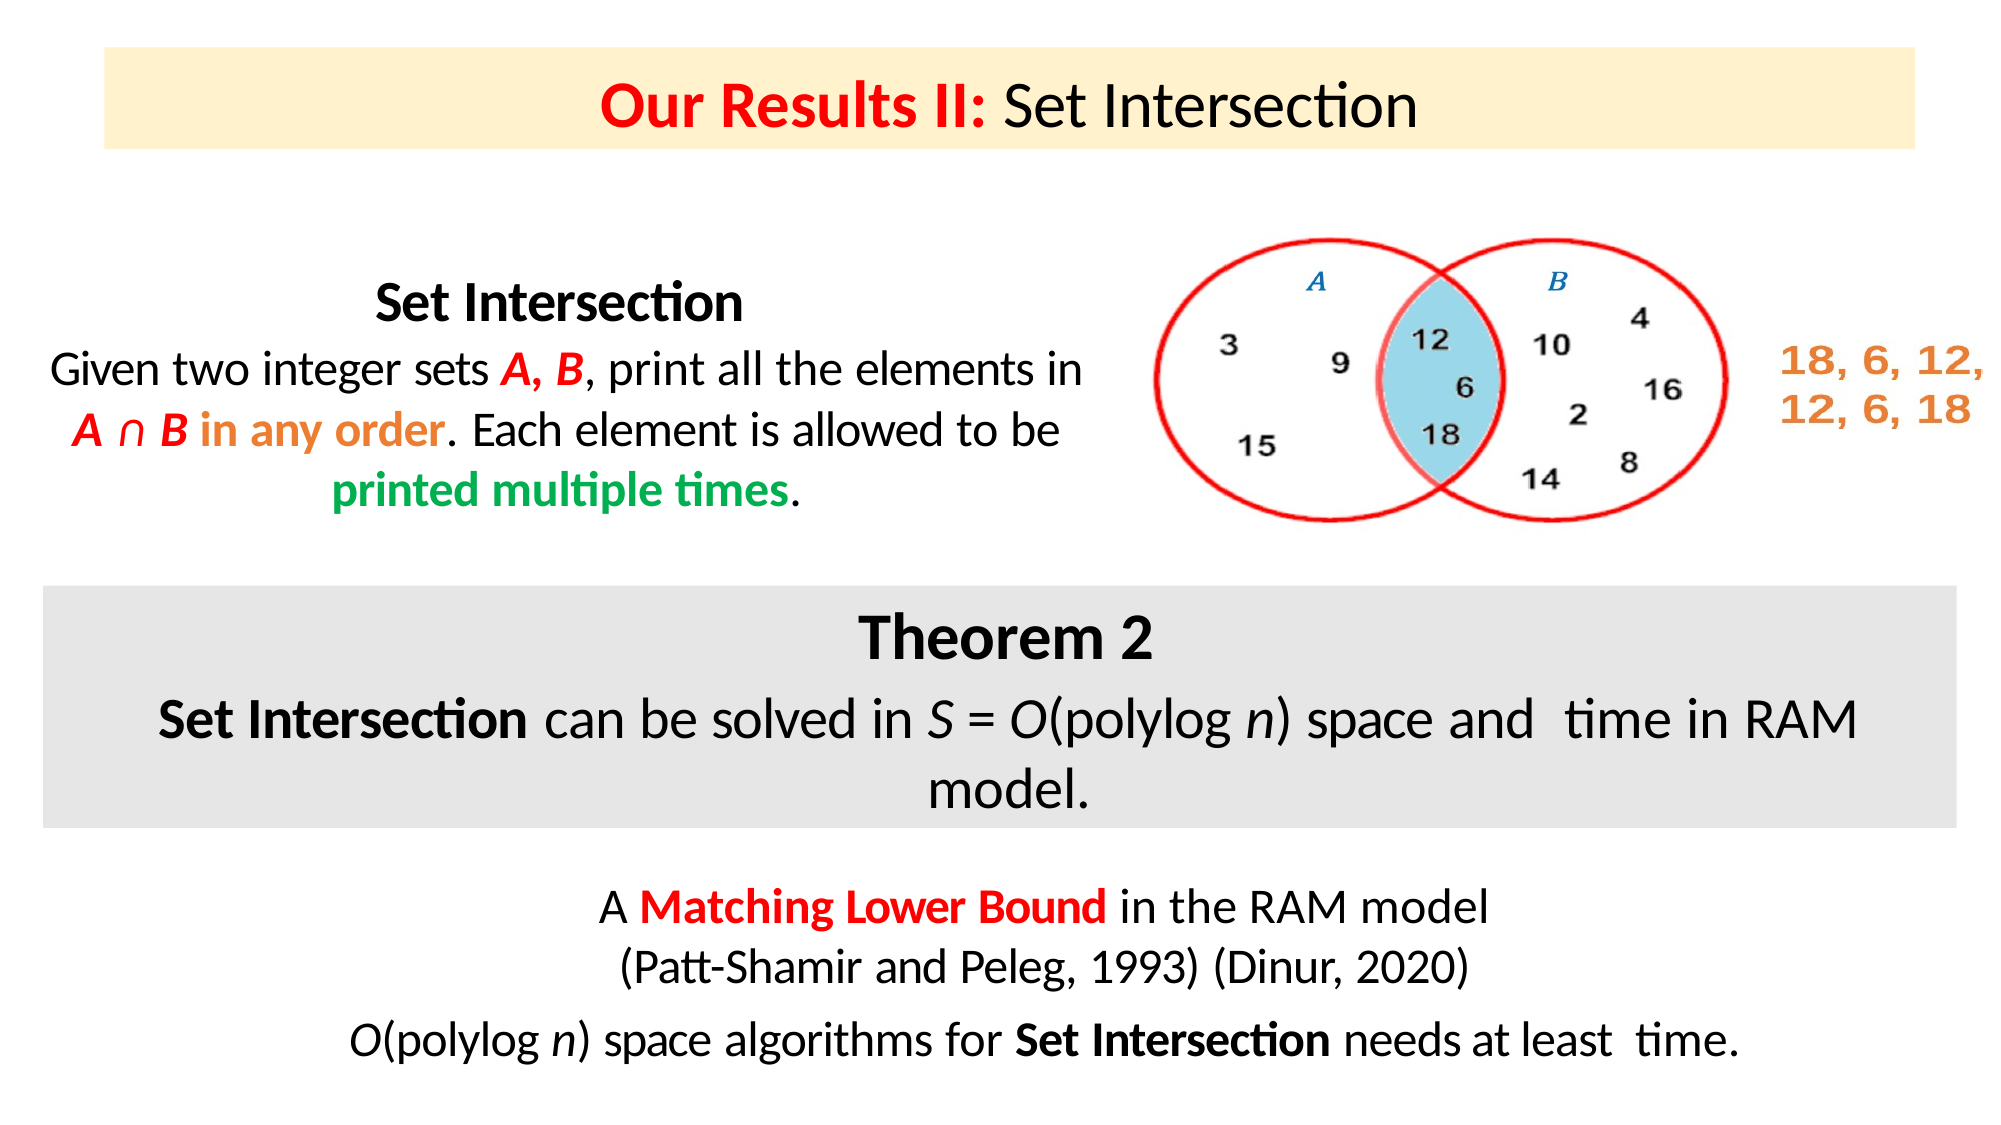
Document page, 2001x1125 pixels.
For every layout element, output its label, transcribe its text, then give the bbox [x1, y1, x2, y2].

text_box Set Intersection Given two integer sets A, B, print all the elements in A ∩ B in any order. Each element is allowed to be printed multiple times. [17, 261, 1114, 517]
picture [1151, 220, 1983, 540]
text_box Our Results II: Set Intersection [104, 47, 1916, 150]
